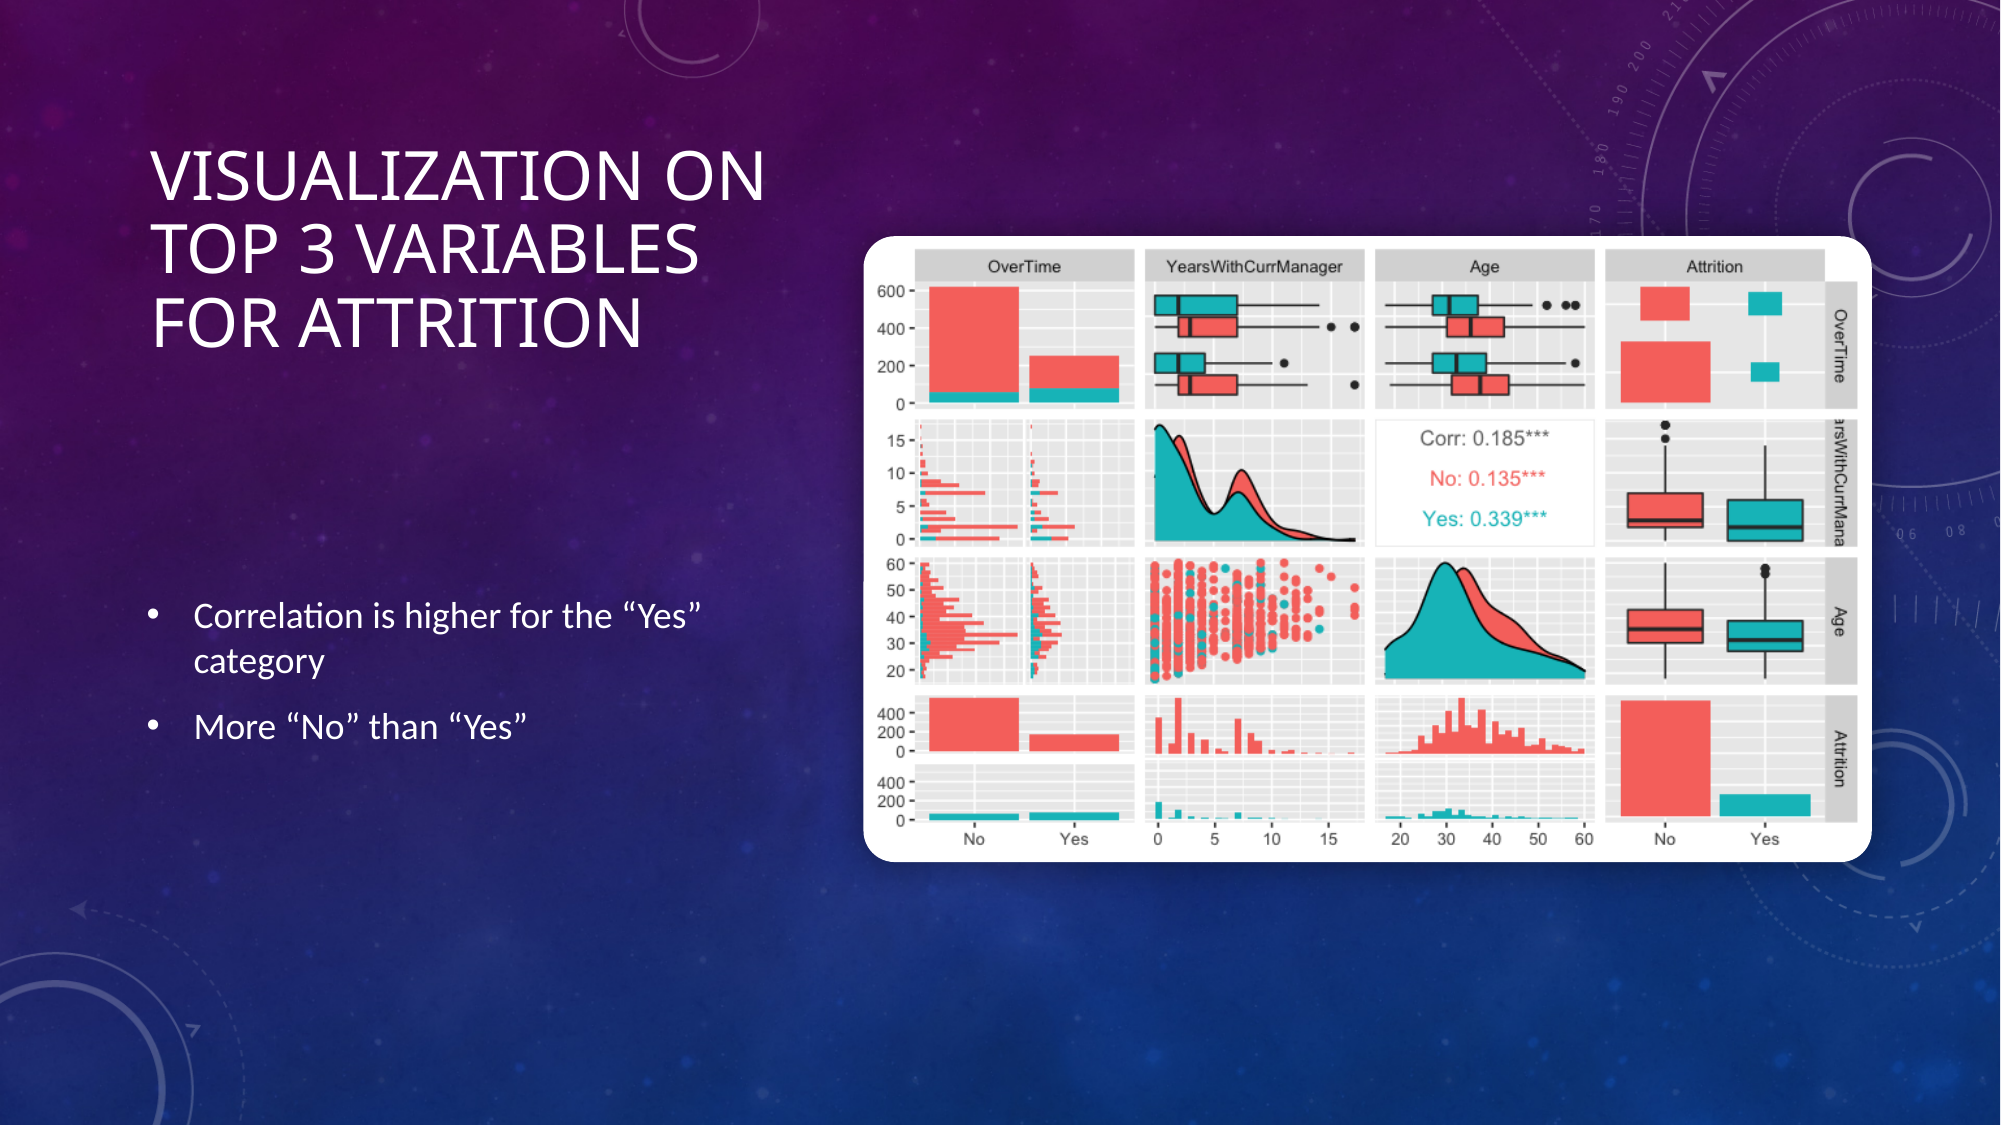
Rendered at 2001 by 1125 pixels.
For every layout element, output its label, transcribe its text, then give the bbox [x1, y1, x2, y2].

title Visualization on top 3 variables for attrition [135, 132, 789, 370]
list Correlation is higher for the “Yes” category More “No” than “Yes” [131, 370, 789, 968]
picture [0, 0, 2001, 1125]
